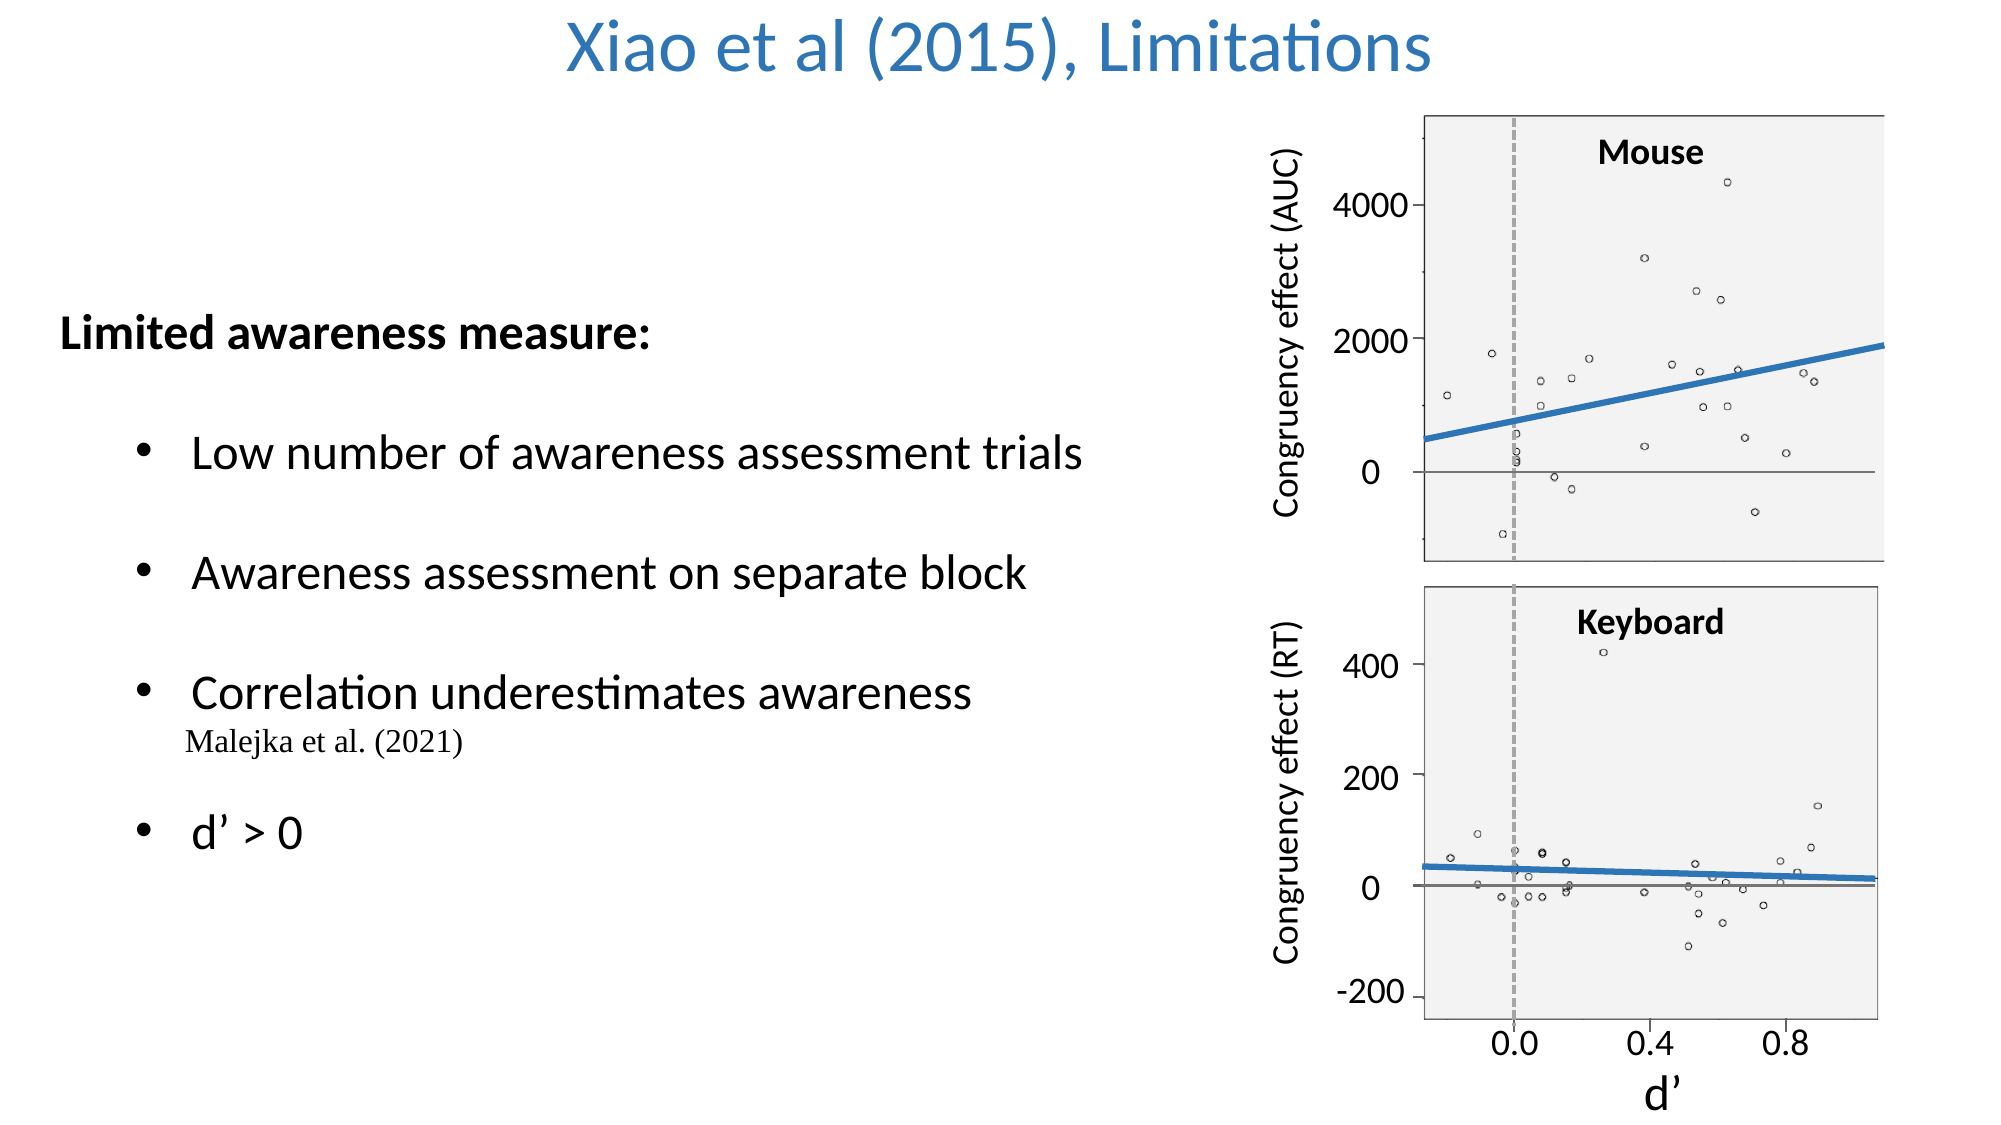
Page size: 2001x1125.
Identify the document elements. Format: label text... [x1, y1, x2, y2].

text_box Limited awareness measure: Low number of awareness assessment trials Awareness assessment on separate block Correlation underestimates awareness Malejka et al. (2021) d’ > 0 [45, 291, 1242, 867]
text_box Xiao et al (2015), Limitations [0, 0, 2000, 94]
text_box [1252, 113, 1885, 1125]
